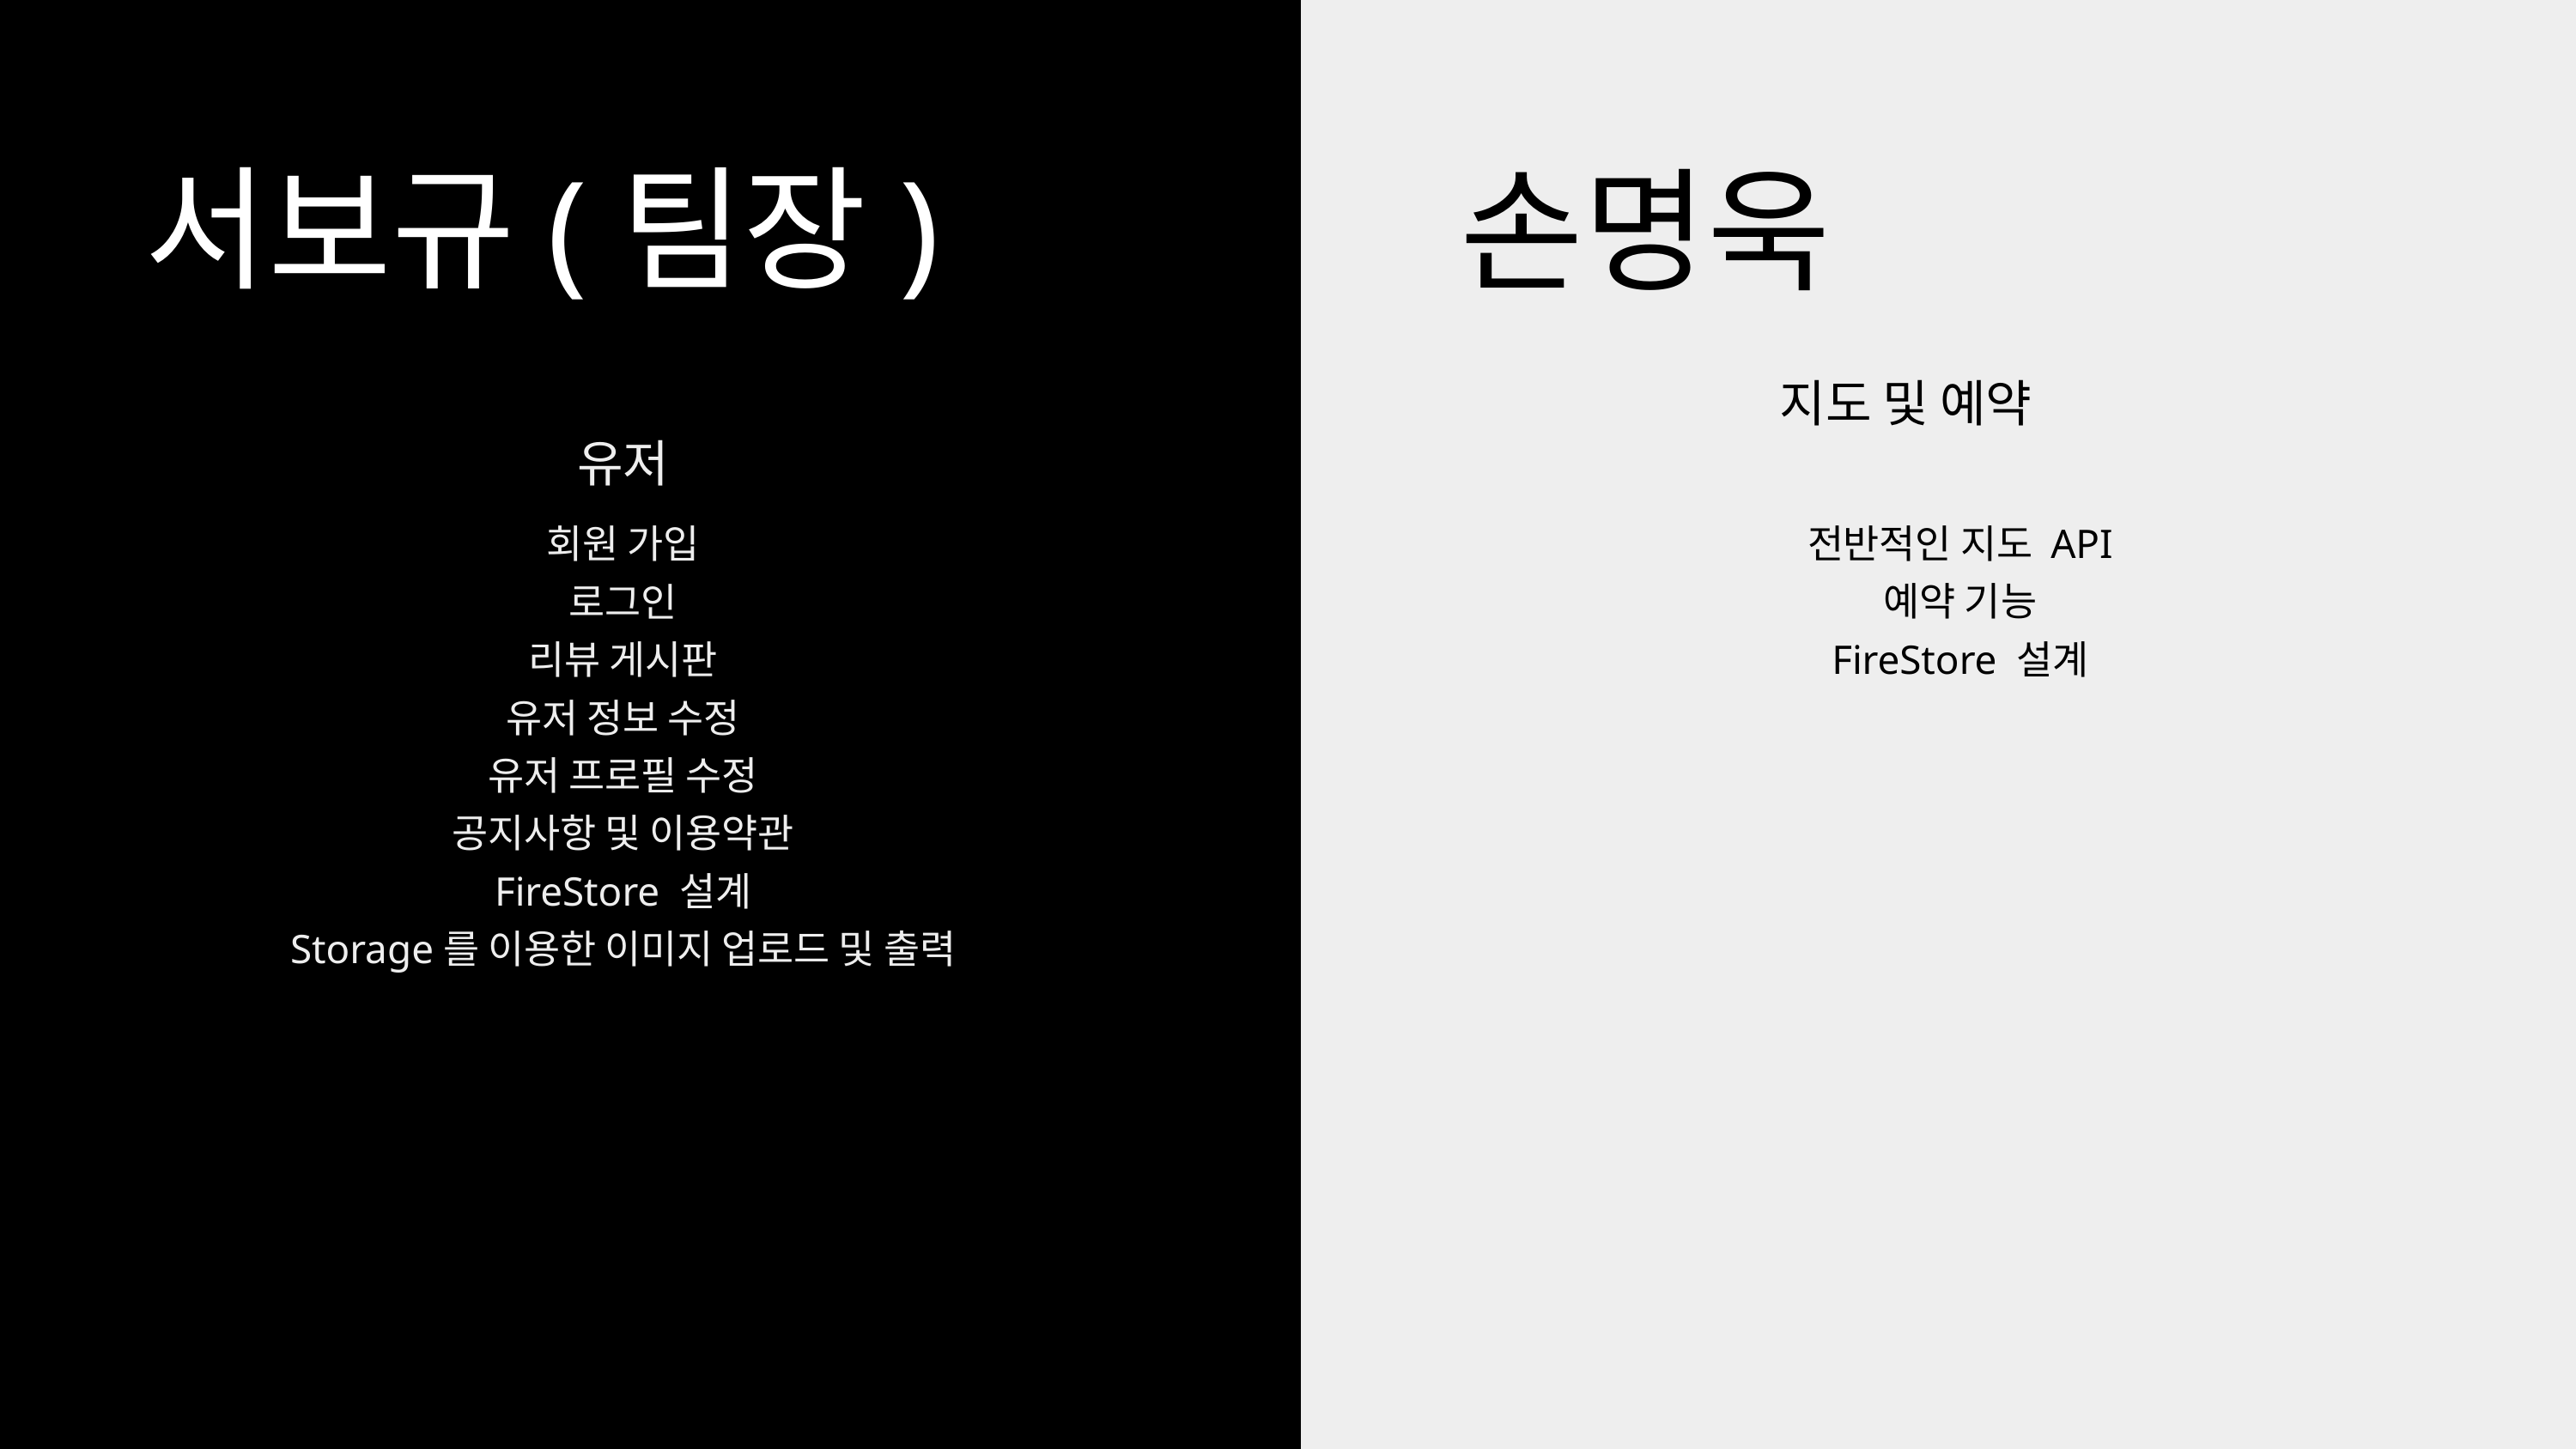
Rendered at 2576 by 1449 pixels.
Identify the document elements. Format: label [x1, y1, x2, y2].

text_box [1301, 0, 2576, 1449]
text_box [0, 0, 1299, 1449]
